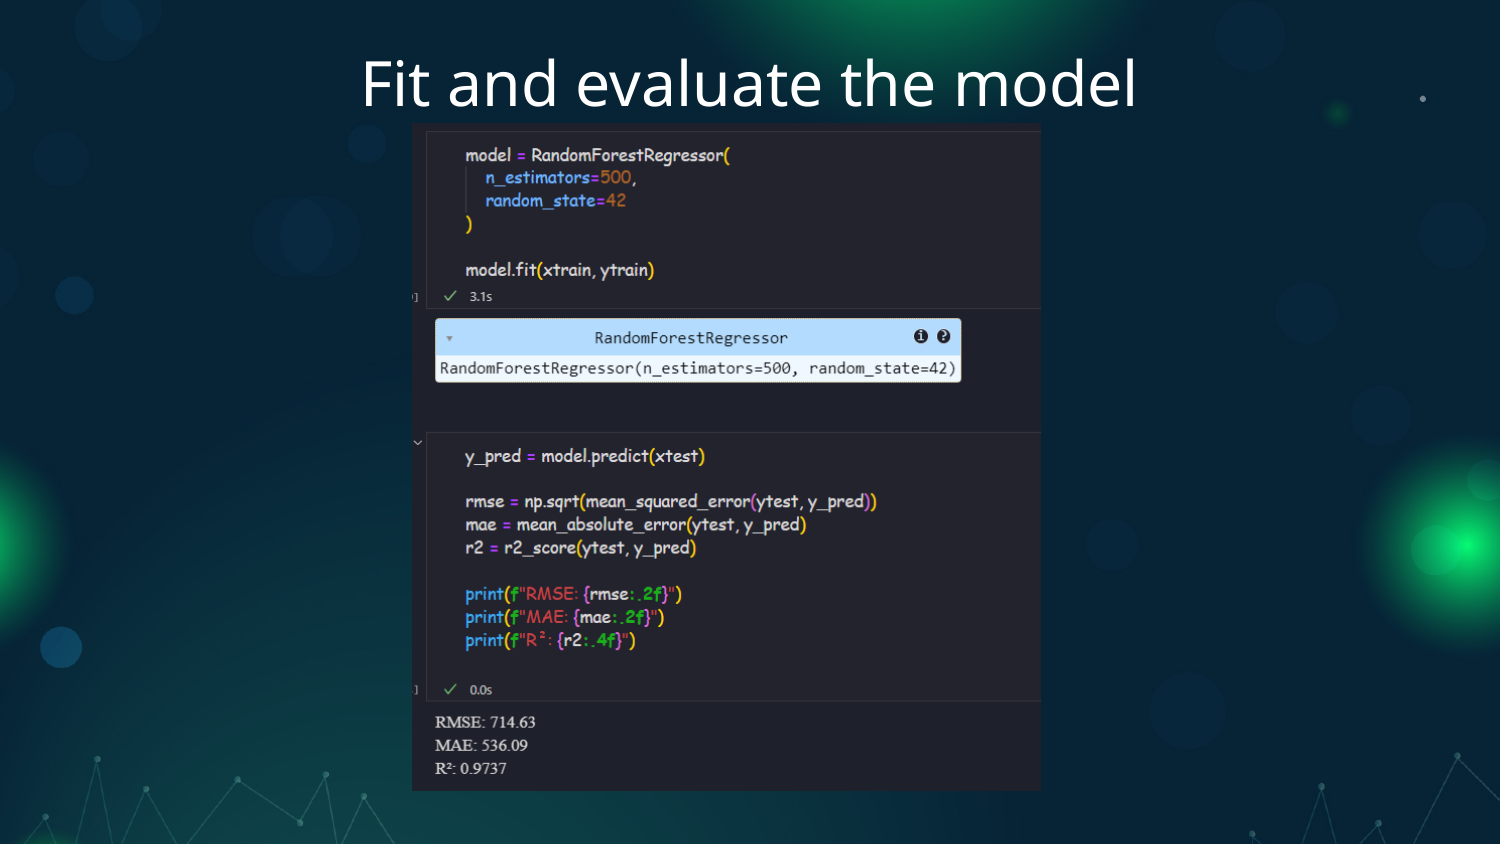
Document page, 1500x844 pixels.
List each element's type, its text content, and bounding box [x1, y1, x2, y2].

picture [0, 0, 1500, 844]
title Fit and evaluate the model [118, 29, 1382, 124]
